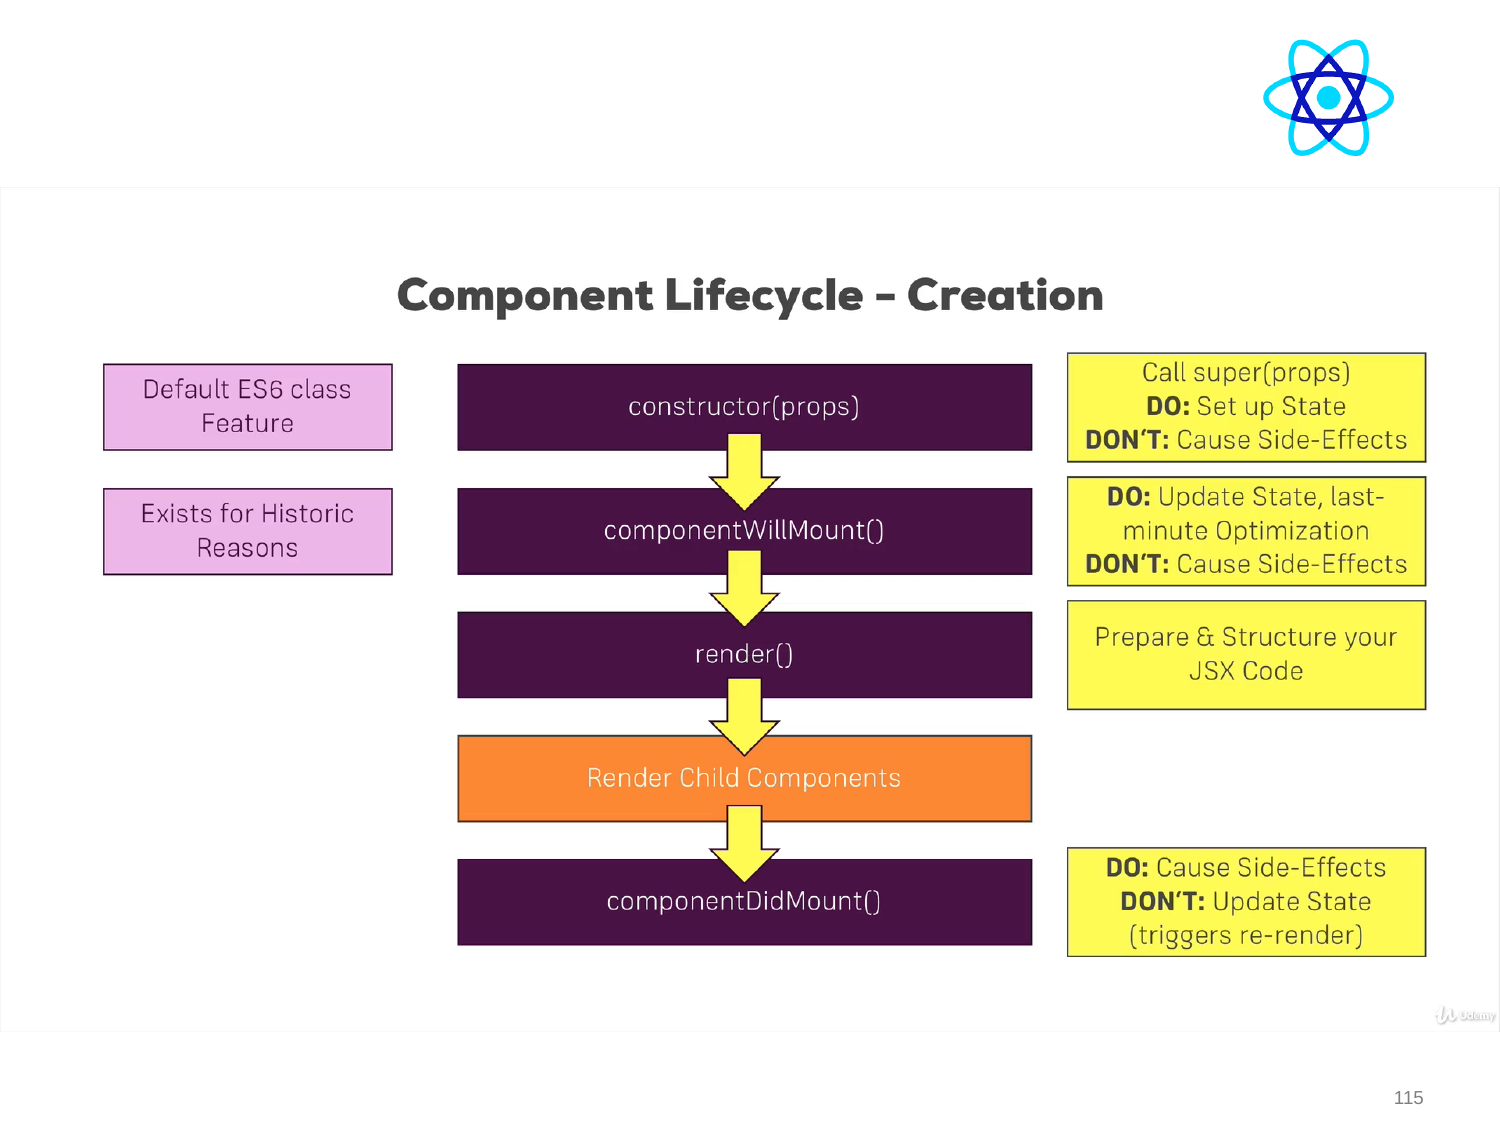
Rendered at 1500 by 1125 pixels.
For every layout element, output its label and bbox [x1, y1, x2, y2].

picture [1262, 38, 1395, 157]
picture [0, 187, 1500, 1032]
